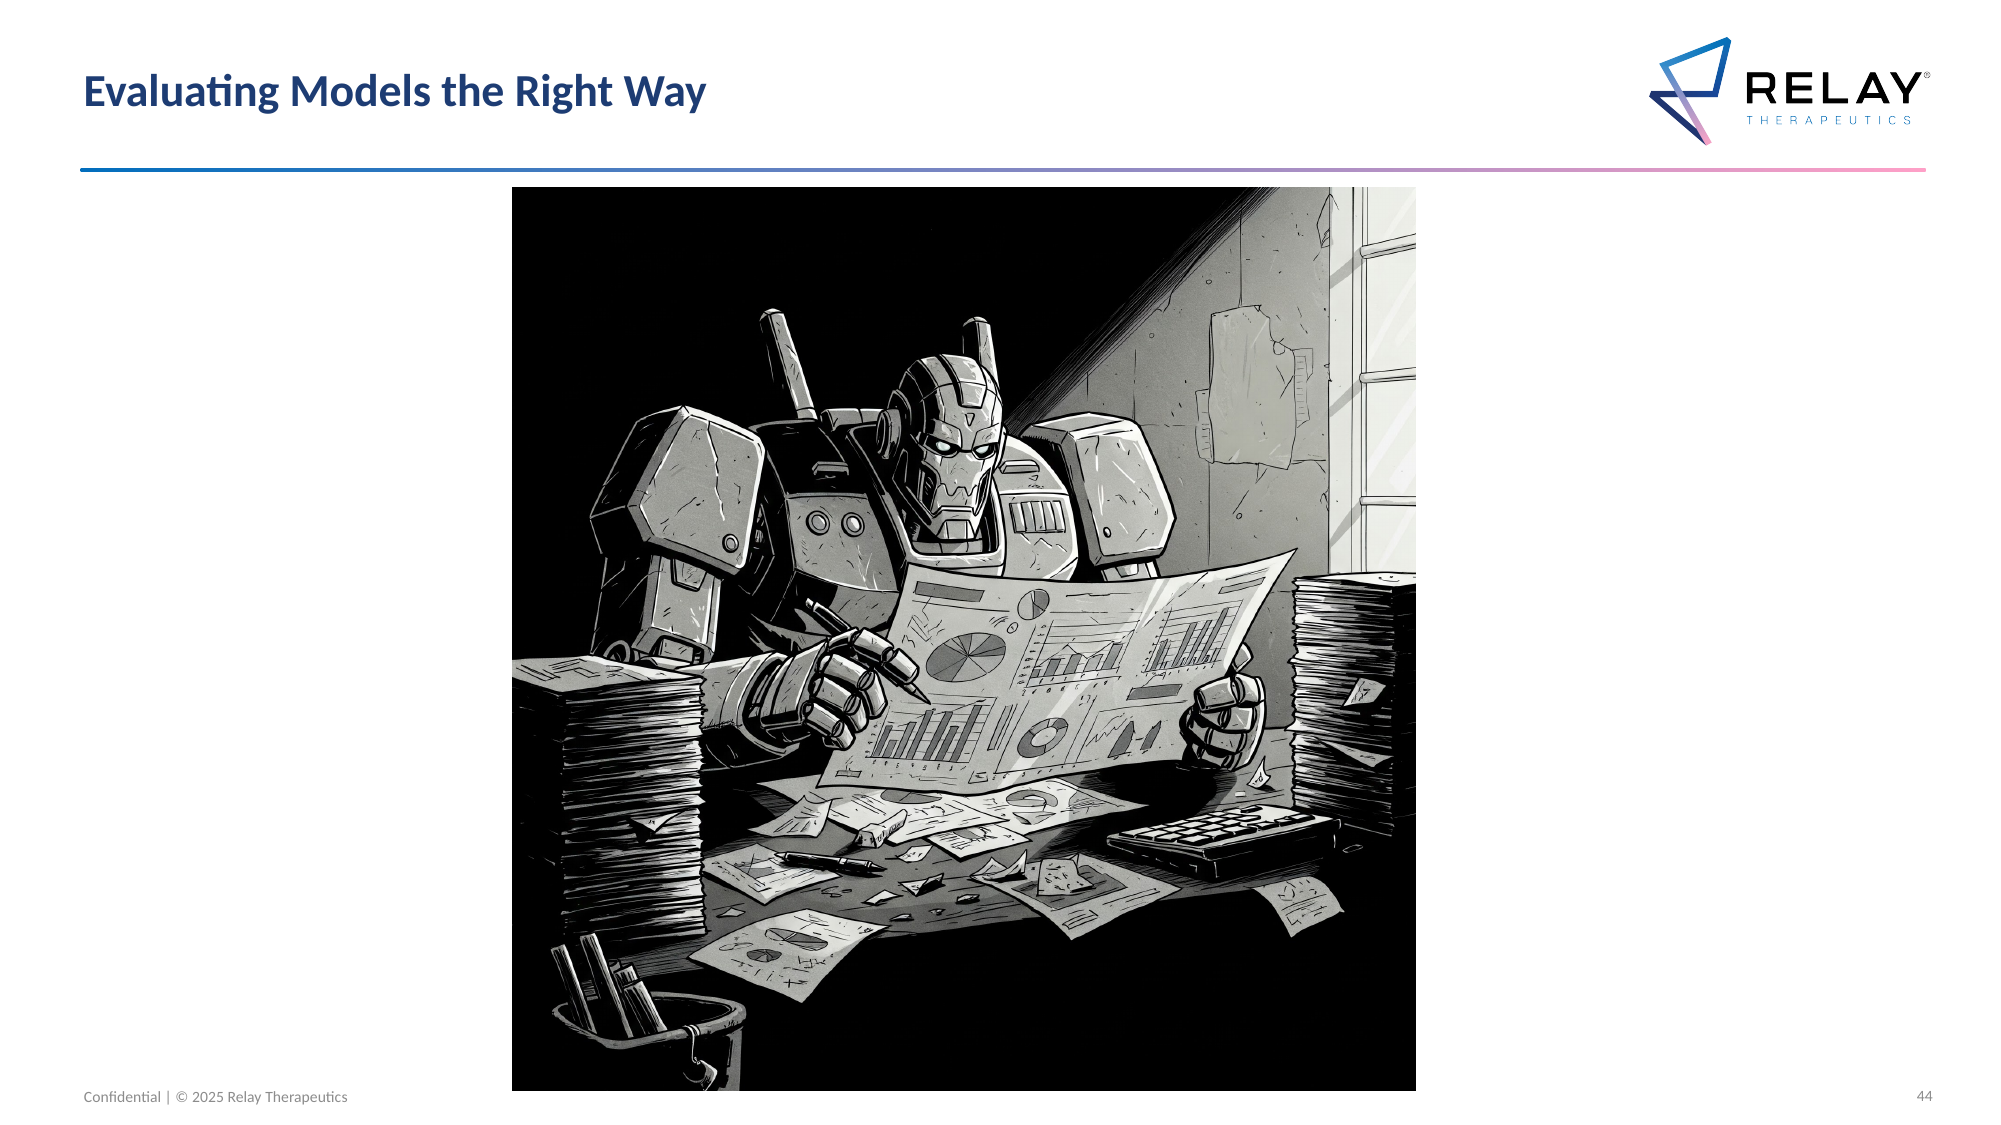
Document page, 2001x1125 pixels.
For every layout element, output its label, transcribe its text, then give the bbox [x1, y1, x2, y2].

picture [512, 187, 1417, 1092]
title Evaluating Models the Right Way [68, 6, 1645, 170]
picture [1645, 29, 1936, 155]
